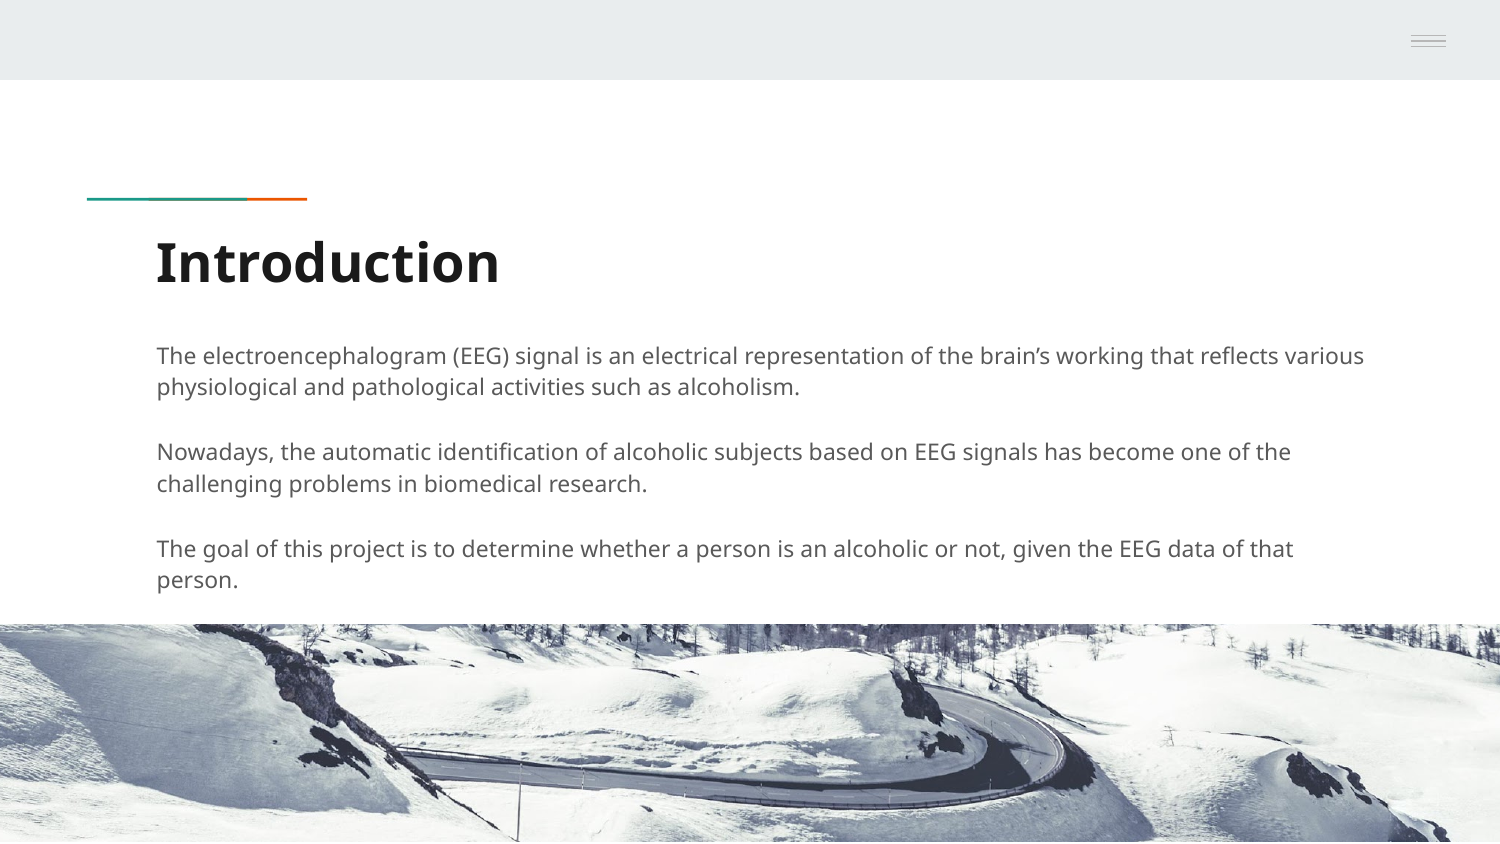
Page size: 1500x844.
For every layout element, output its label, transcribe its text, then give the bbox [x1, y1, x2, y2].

picture [0, 624, 1500, 843]
title Introduction [141, 213, 1403, 301]
list The electroencephalogram (EEG) signal is an electrical representation of the brain’s working that reflects various physiological and pathological activities such as alcoholism. Nowadays, the automatic identification of alcoholic subjects based on EEG signals has become one of the challenging problems in biomedical research. The goal of this project is to determine whether a person is an alcoholic or not, given the EEG data of that person. [141, 322, 1384, 603]
